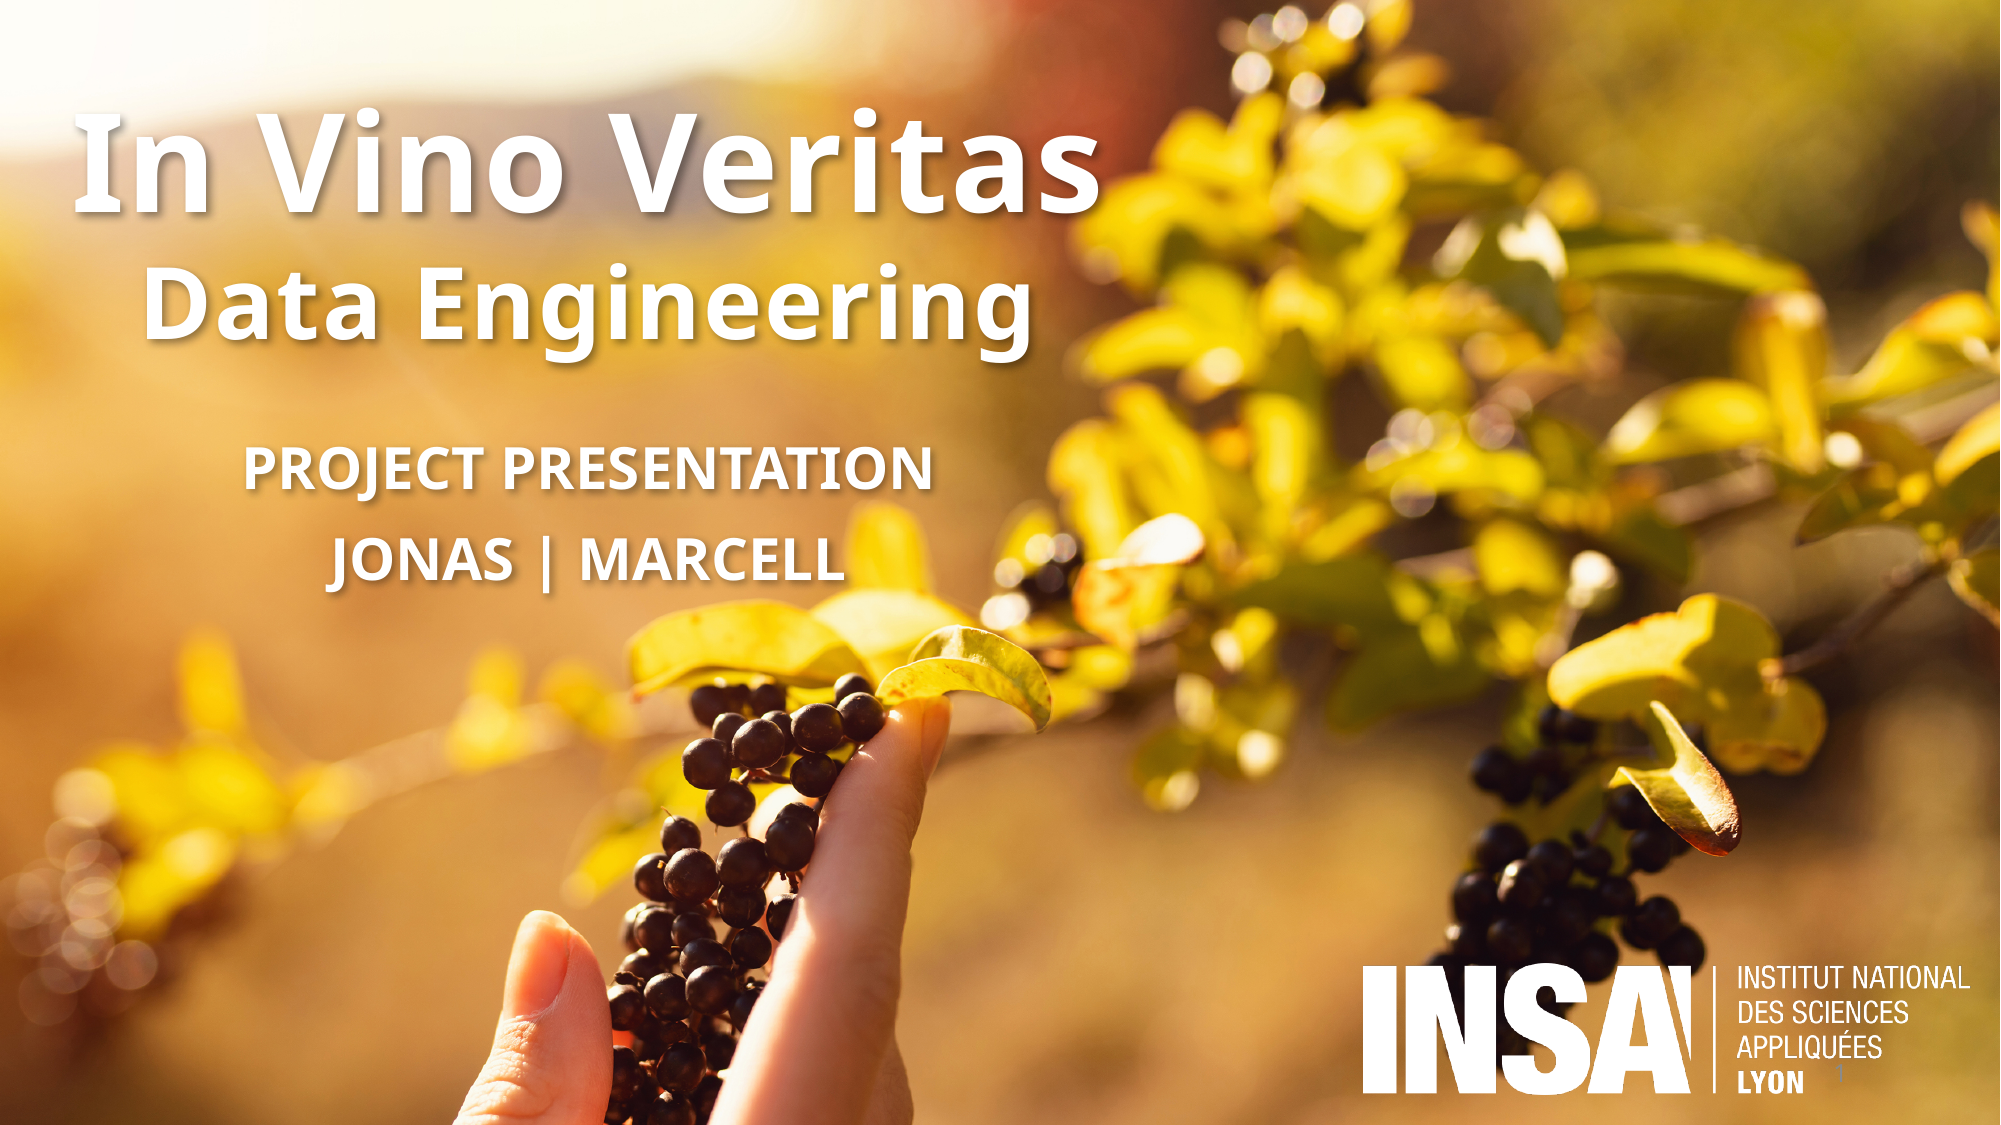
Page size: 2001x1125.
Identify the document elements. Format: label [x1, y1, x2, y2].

picture [1333, 933, 2000, 1125]
text_box [0, 0, 2000, 1125]
